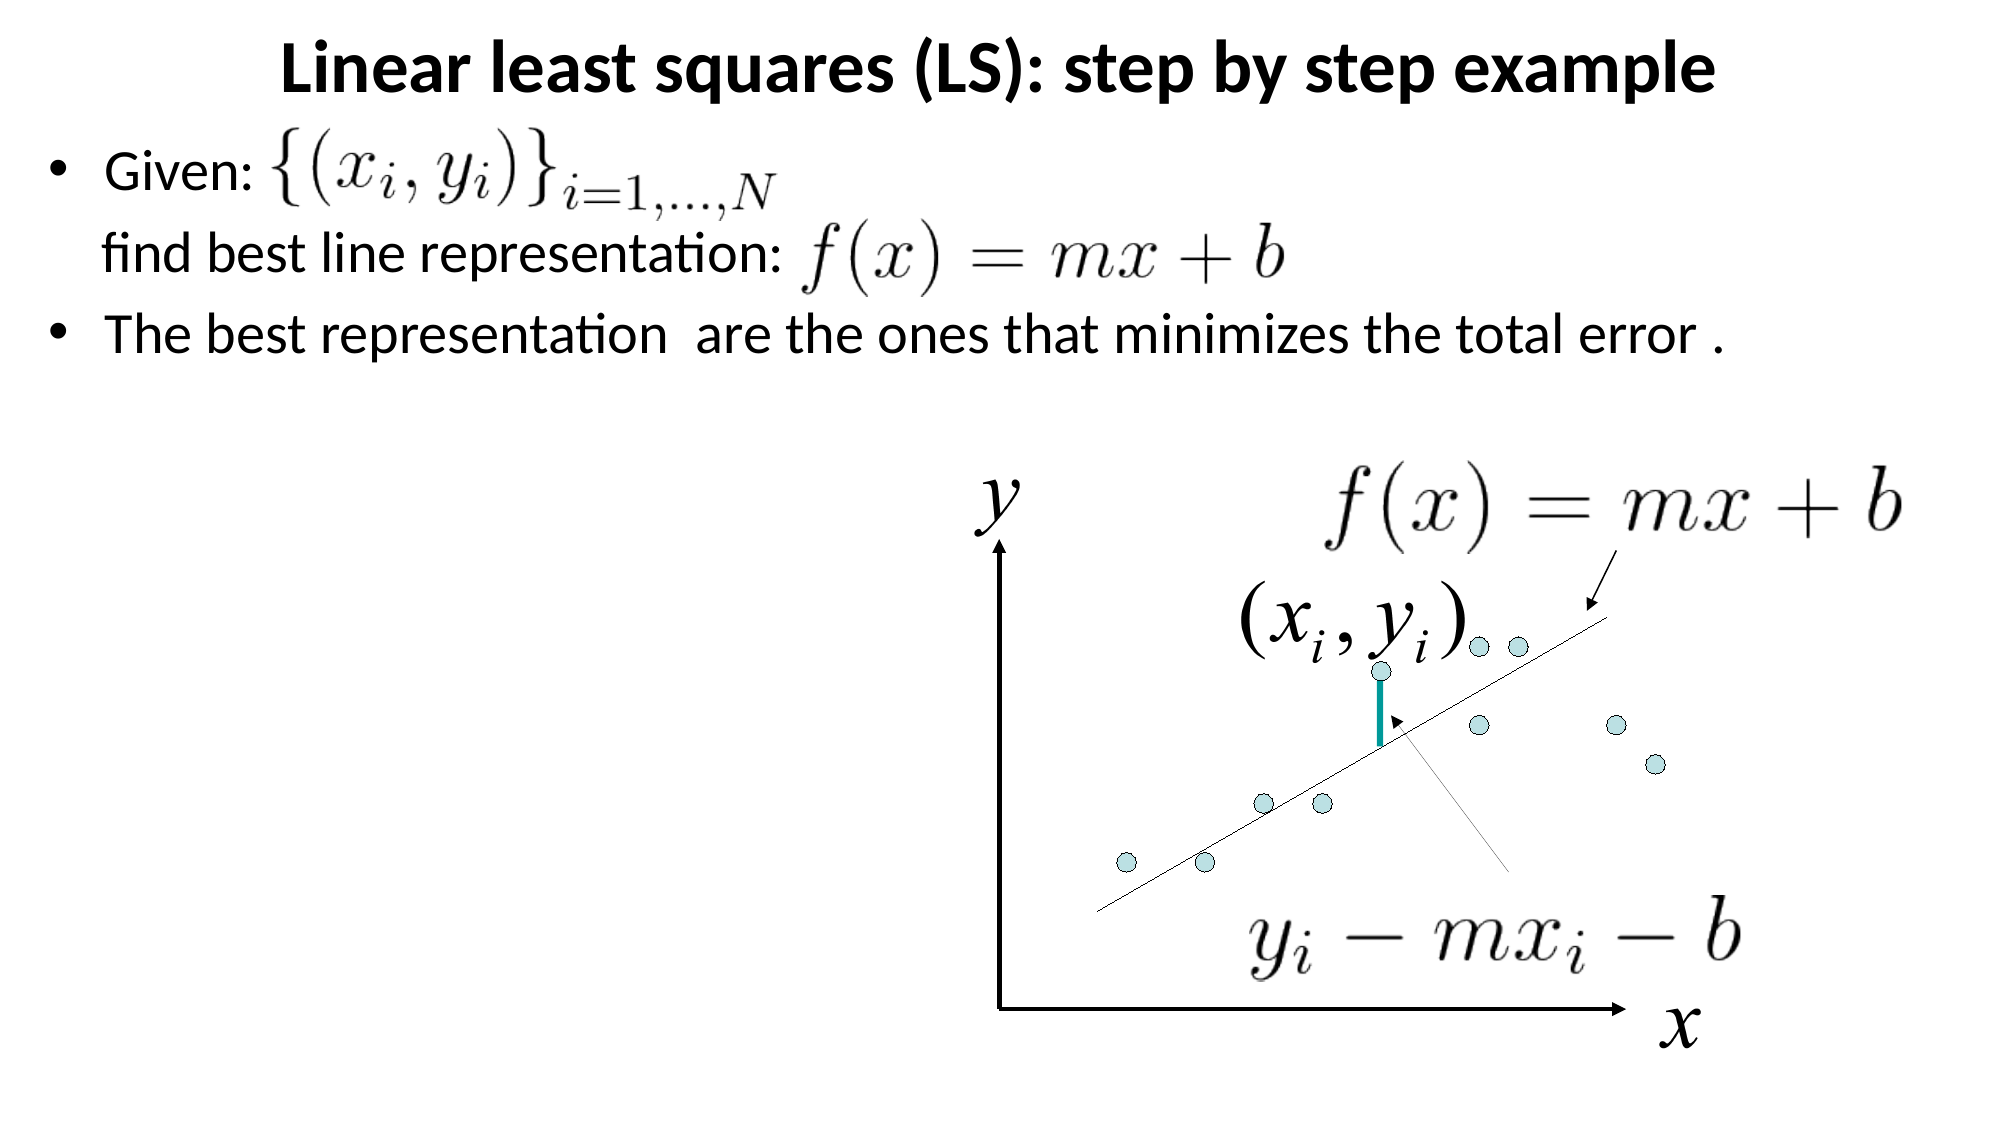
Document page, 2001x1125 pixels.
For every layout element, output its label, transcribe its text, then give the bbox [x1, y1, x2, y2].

picture [800, 218, 1286, 297]
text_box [959, 460, 1718, 1069]
title Linear least squares (LS): step by step example [33, 0, 1967, 125]
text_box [1586, 562, 1617, 612]
picture [1248, 895, 1743, 982]
picture [271, 126, 779, 221]
picture [1323, 459, 1904, 554]
